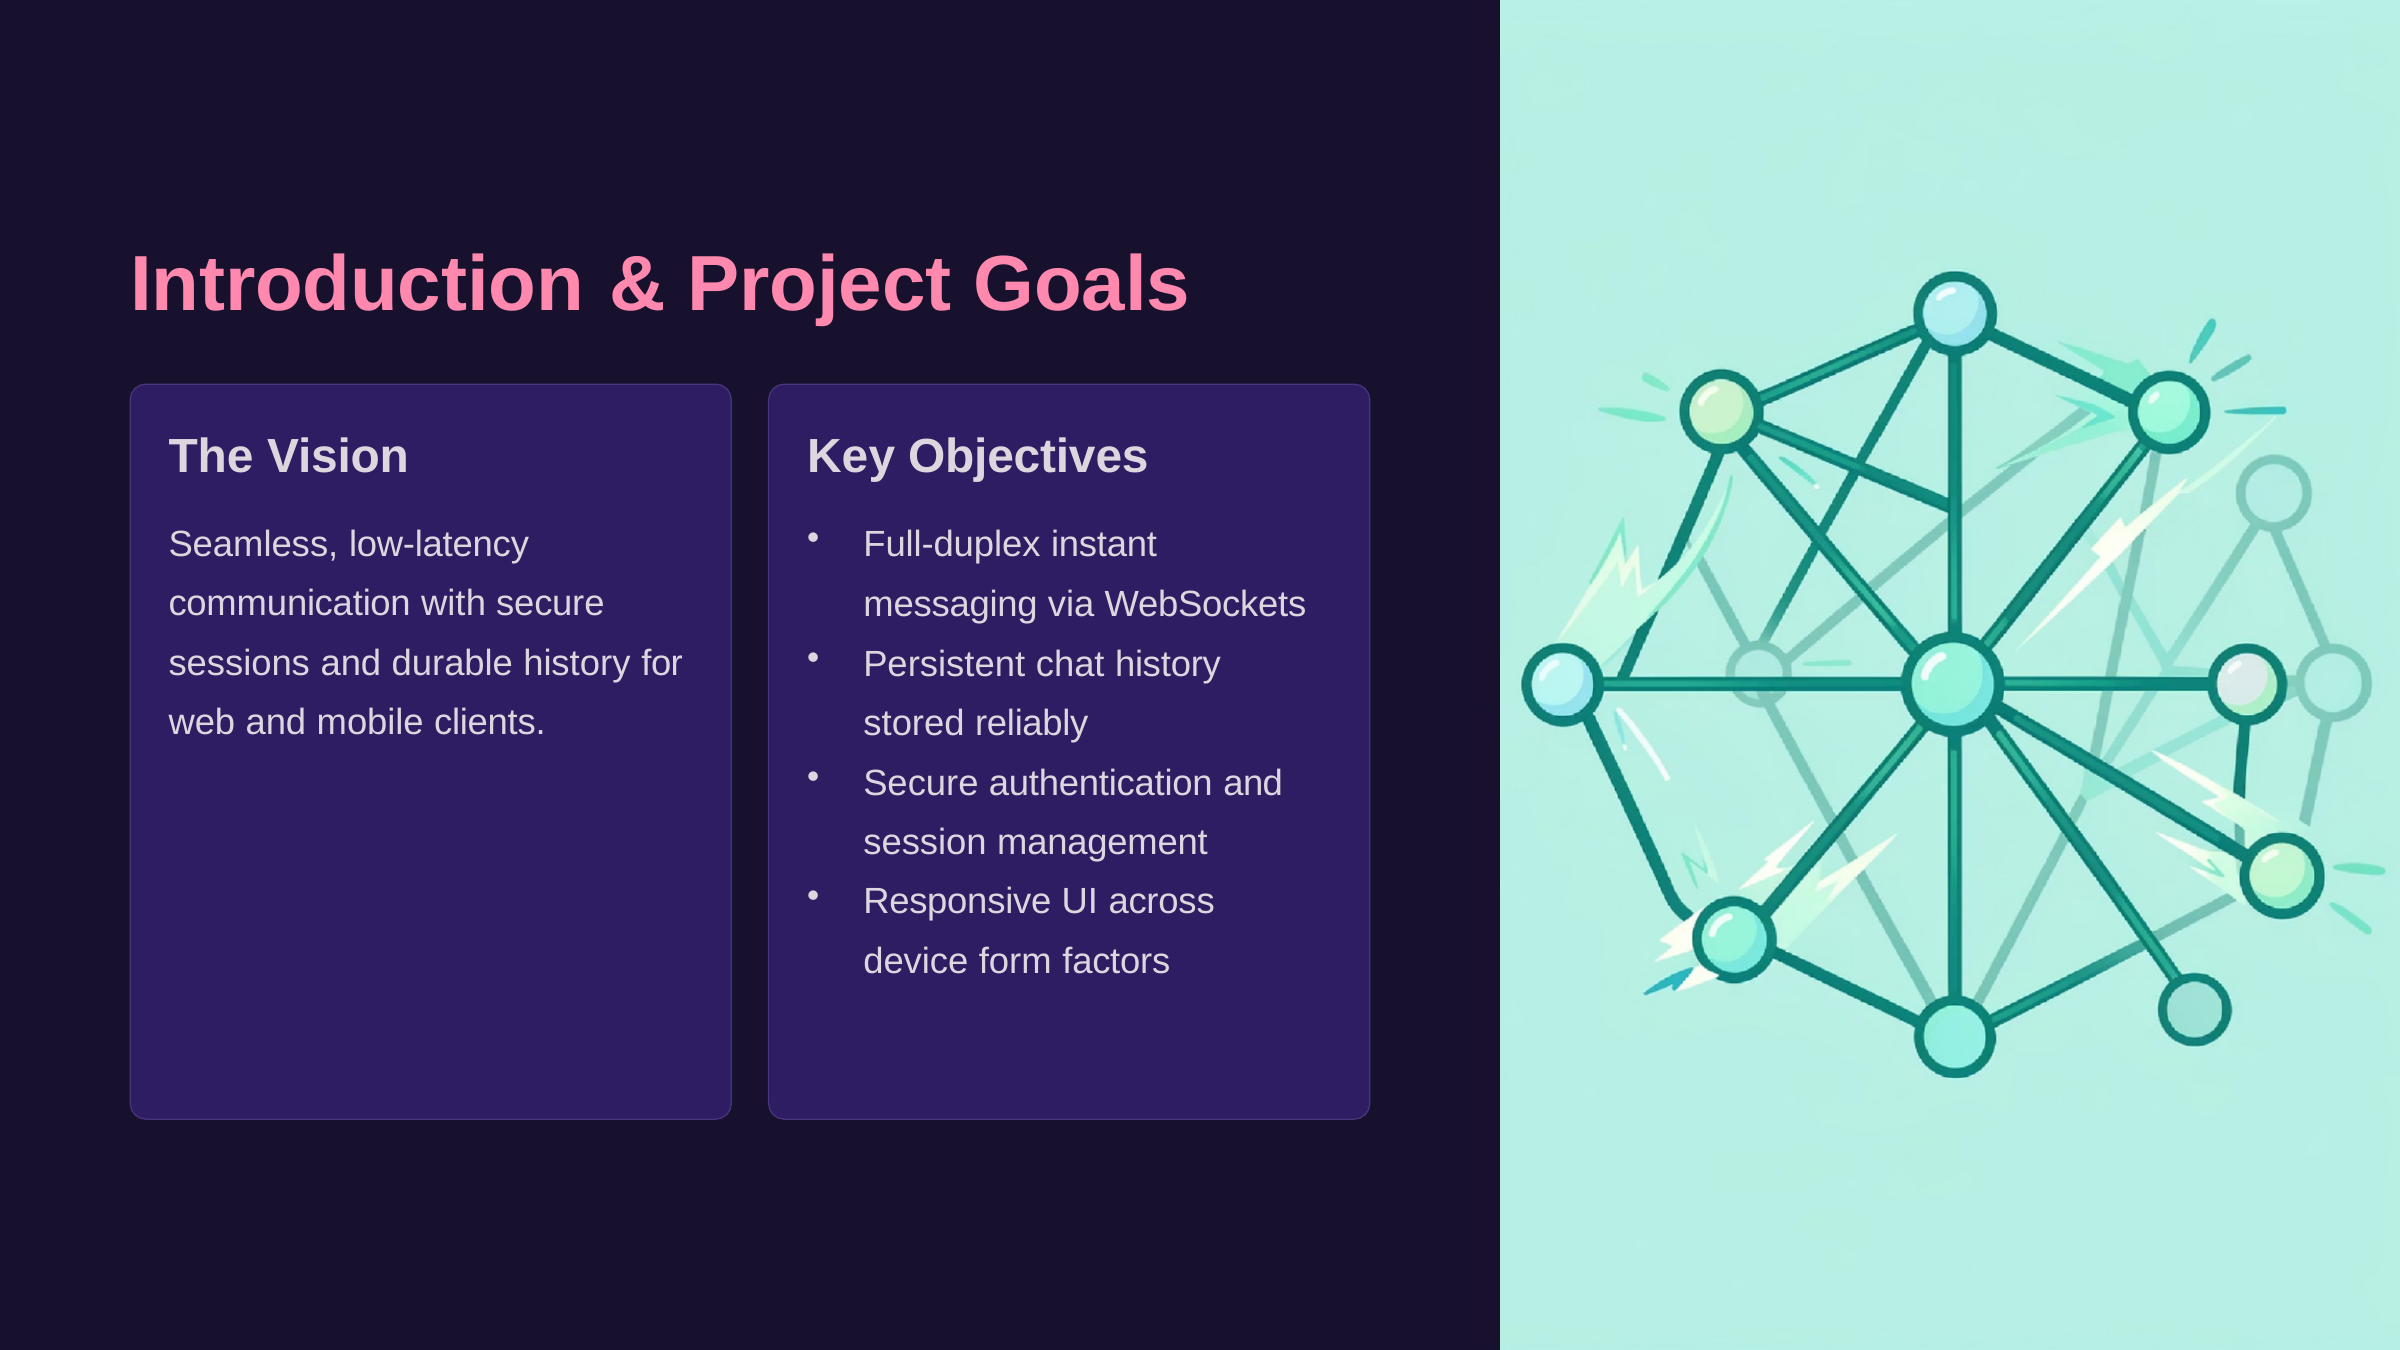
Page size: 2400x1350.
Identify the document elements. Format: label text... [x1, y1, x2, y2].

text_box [767, 383, 1371, 1121]
picture [1500, 0, 2400, 1350]
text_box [129, 383, 733, 1121]
title Introduction & Project Goals [128, 230, 1192, 458]
